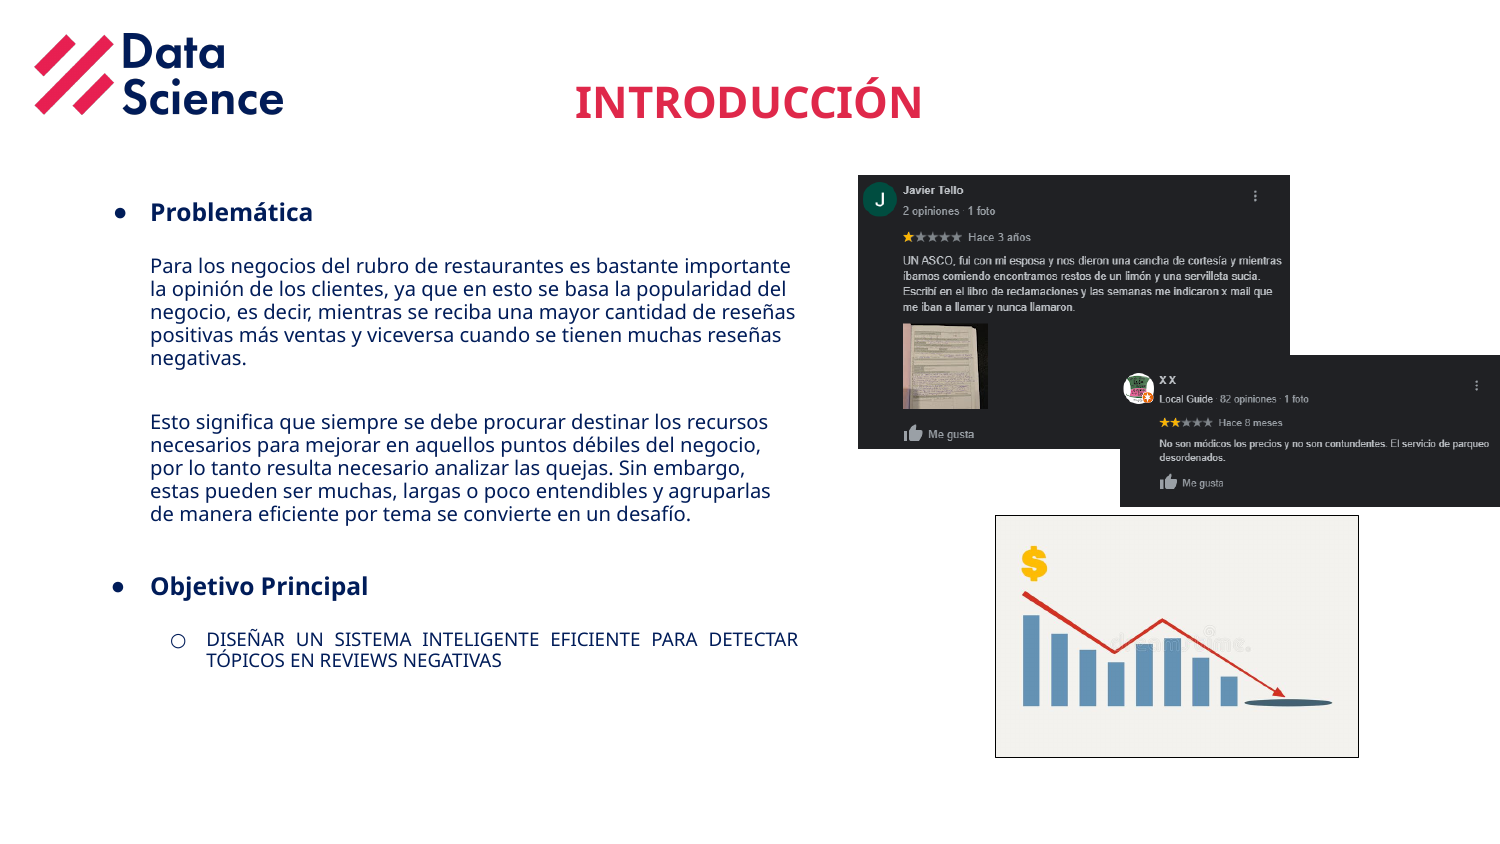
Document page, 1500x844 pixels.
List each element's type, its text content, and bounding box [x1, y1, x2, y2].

picture [995, 515, 1358, 758]
picture [857, 175, 1500, 507]
picture [34, 33, 283, 115]
list Problemática Para los negocios del rubro de restaurantes es bastante importante la opinión de los clientes, ya que en esto se basa la popularidad del negocio, es decir, mientras se reciba una mayor cantidad de reseñas positivas más ventas y viceversa cuando se tienen muchas reseñas negativas. Esto significa que siempre se debe procurar destinar los recursos necesarios para mejorar en aquellos puntos débiles del negocio, por lo tanto resulta necesario analizar las quejas. Sin embargo, estas pueden ser muchas, largas o poco entendibles y agruparlas de manera eficiente por tema se convierte en un desafío. Objetivo Principal DISEÑAR UN SISTEMA INTELIGENTE EFICIENTE PARA DETECTAR TÓPICOS EN REVIEWS NEGATIVAS [82, 193, 810, 757]
title INTRODUCCIÓN [171, 41, 1329, 162]
